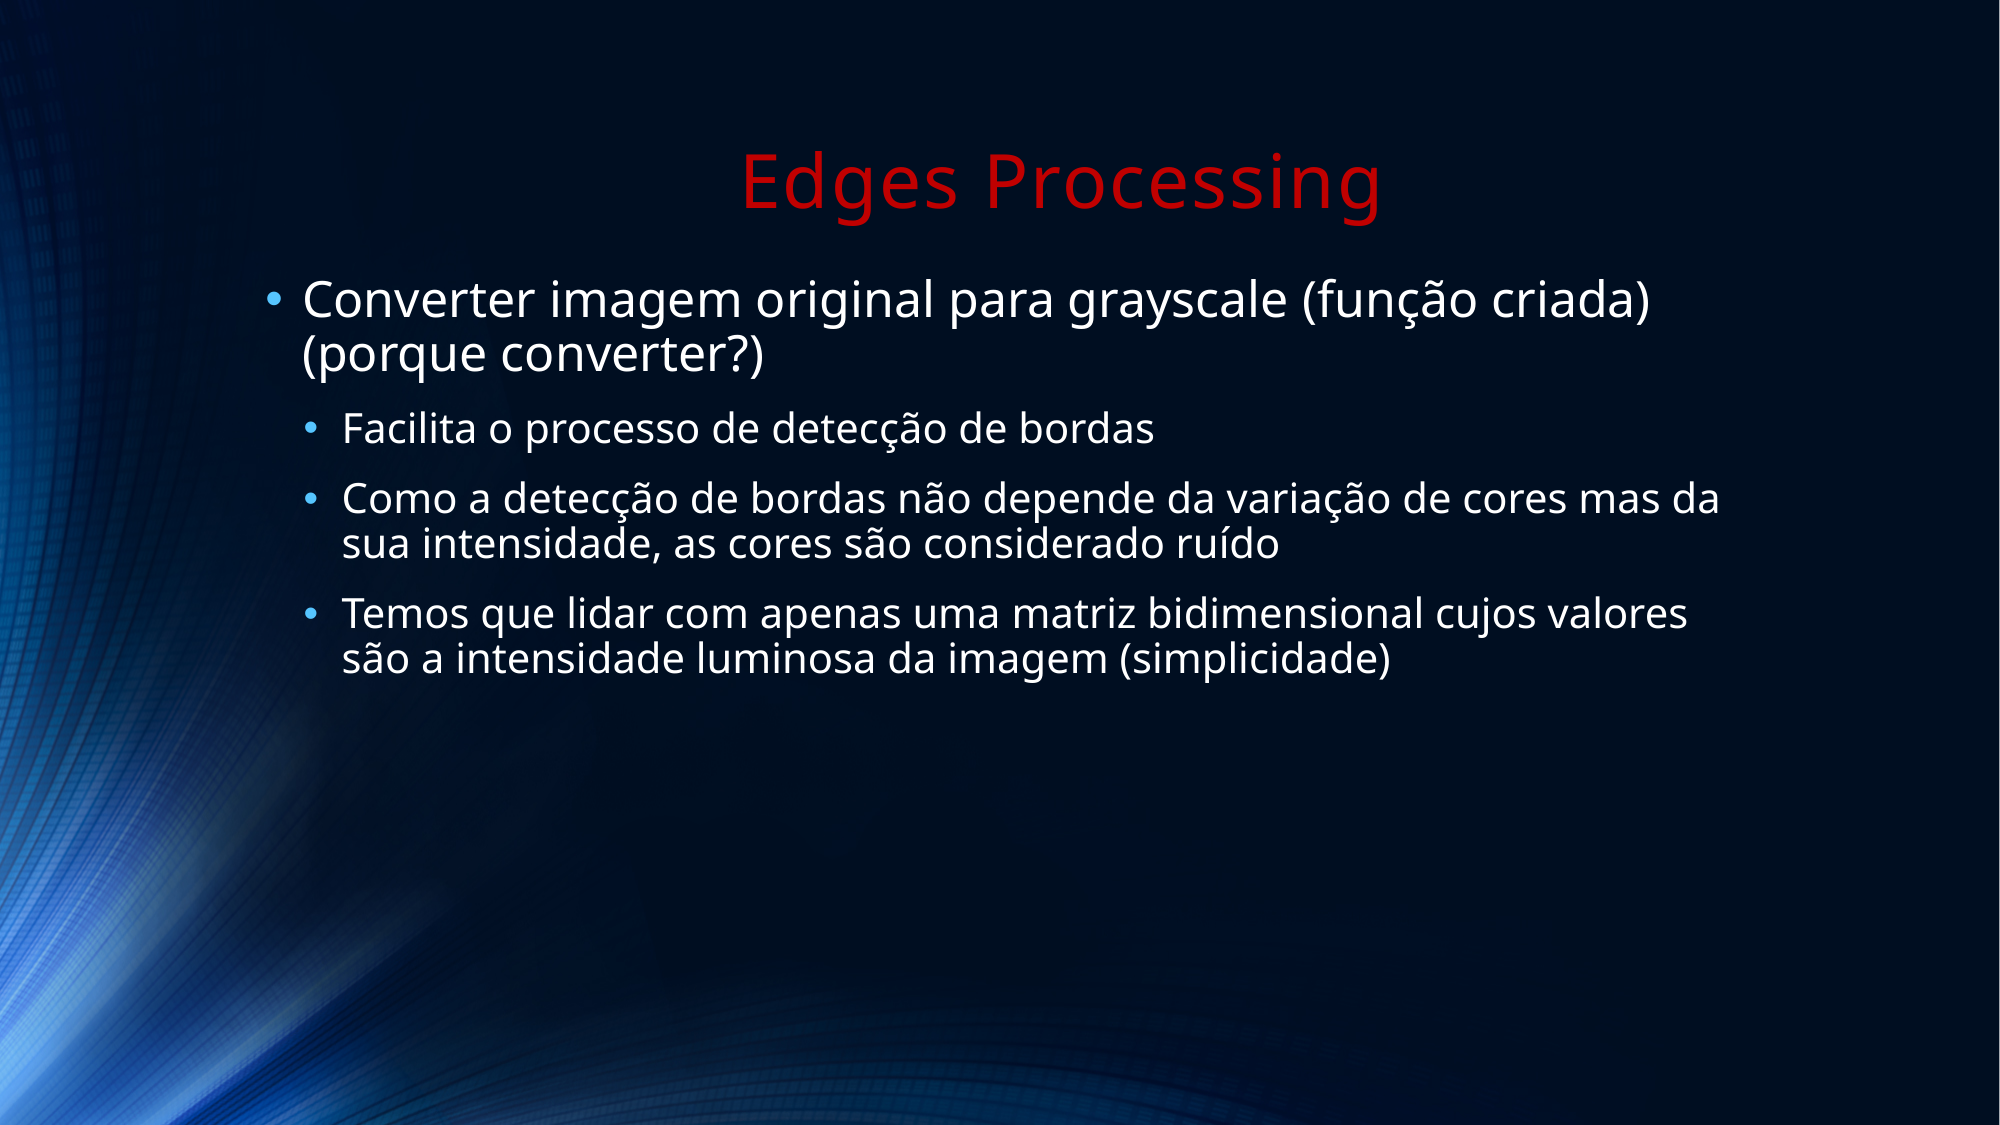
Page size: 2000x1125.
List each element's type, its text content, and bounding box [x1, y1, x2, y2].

title Edges Processing [249, 7, 1750, 233]
picture [0, 0, 2000, 1125]
list Converter imagem original para grayscale (função criada) (porque converter?) Facilita o processo de detecção de bordas Como a detecção de bordas não depende da variação de cores mas da sua intensidade, as cores são considerado ruído Temos que lidar com apenas uma matriz bidimensional cujos valores são a intensidade luminosa da imagem (simplicidade) [250, 267, 1749, 990]
